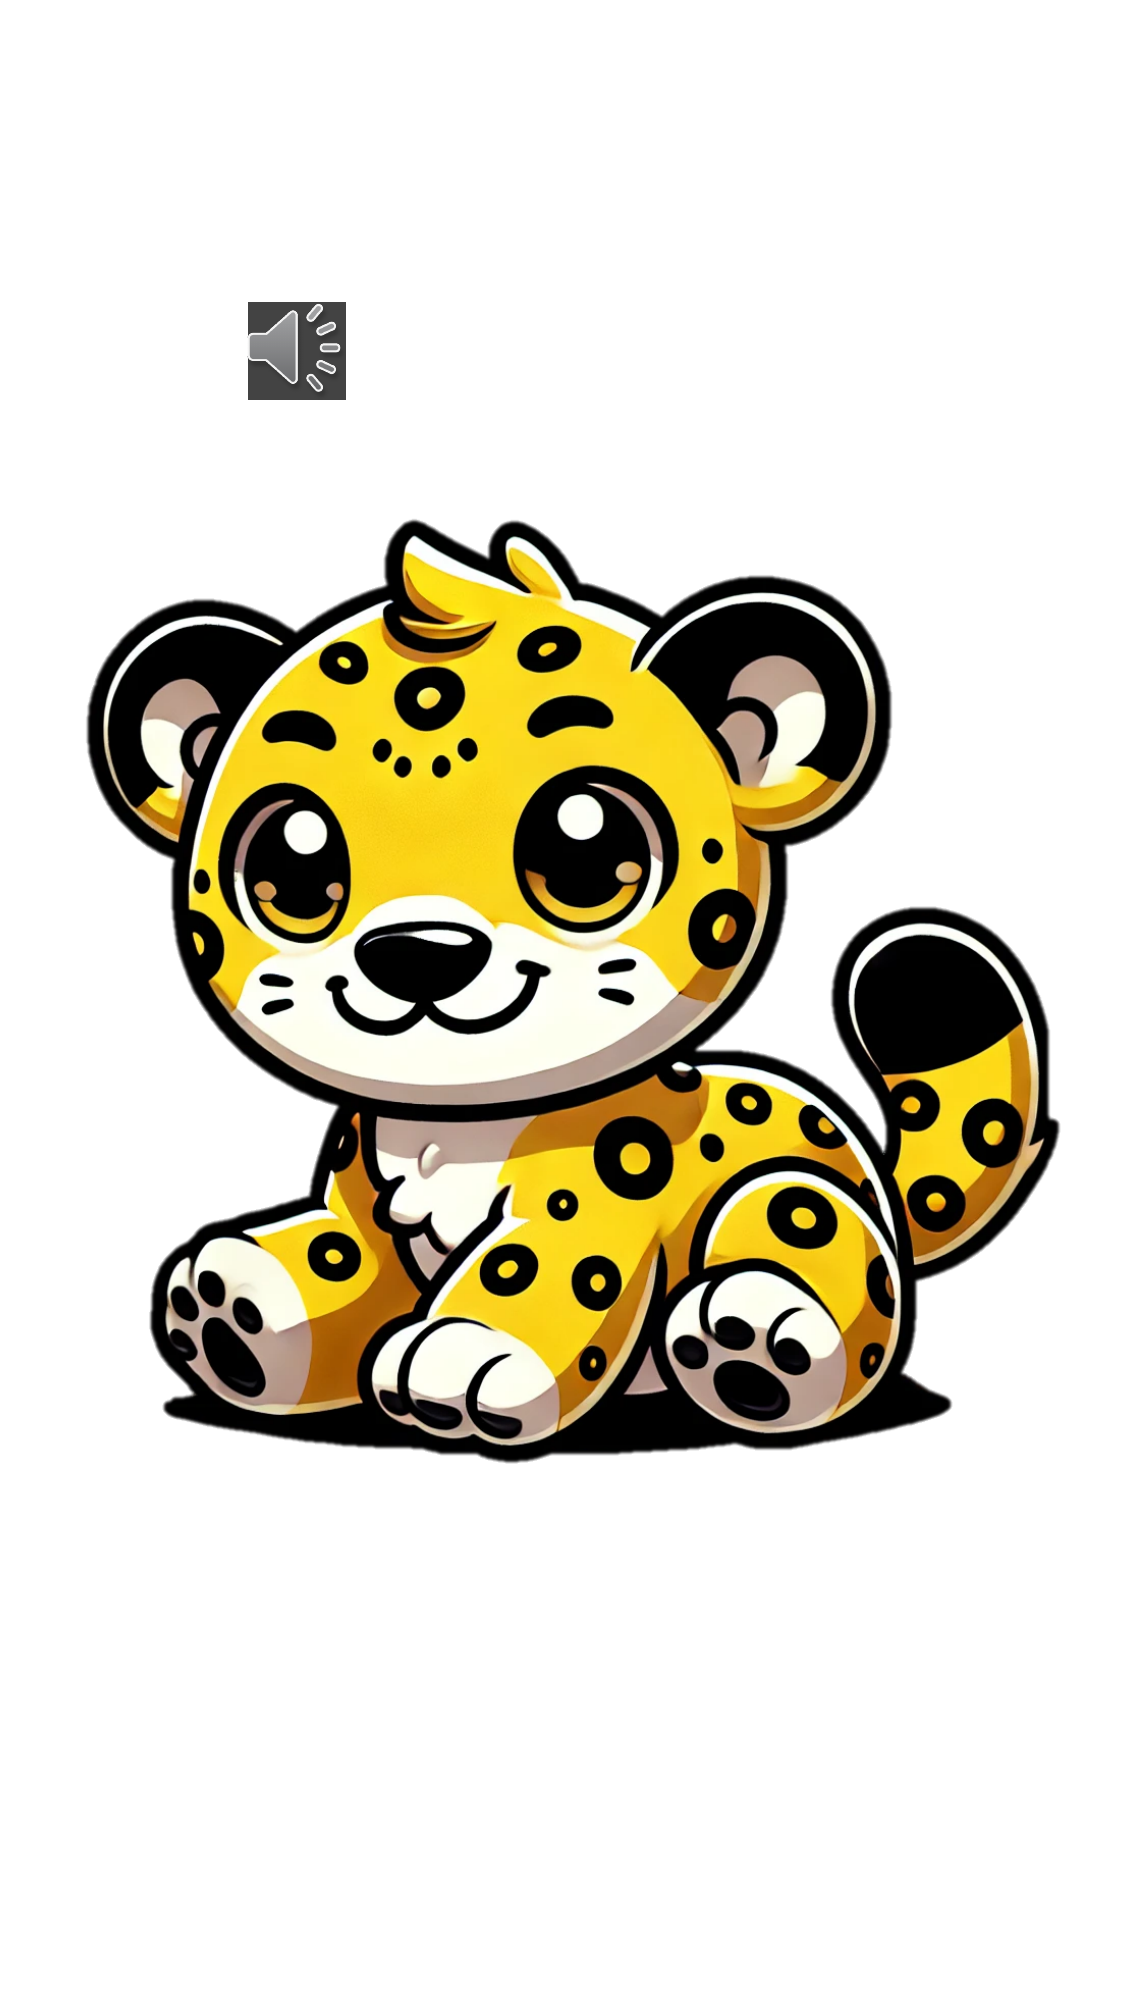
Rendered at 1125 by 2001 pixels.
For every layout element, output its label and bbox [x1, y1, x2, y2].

picture [41, 478, 1084, 1522]
picture [246, 300, 347, 401]
